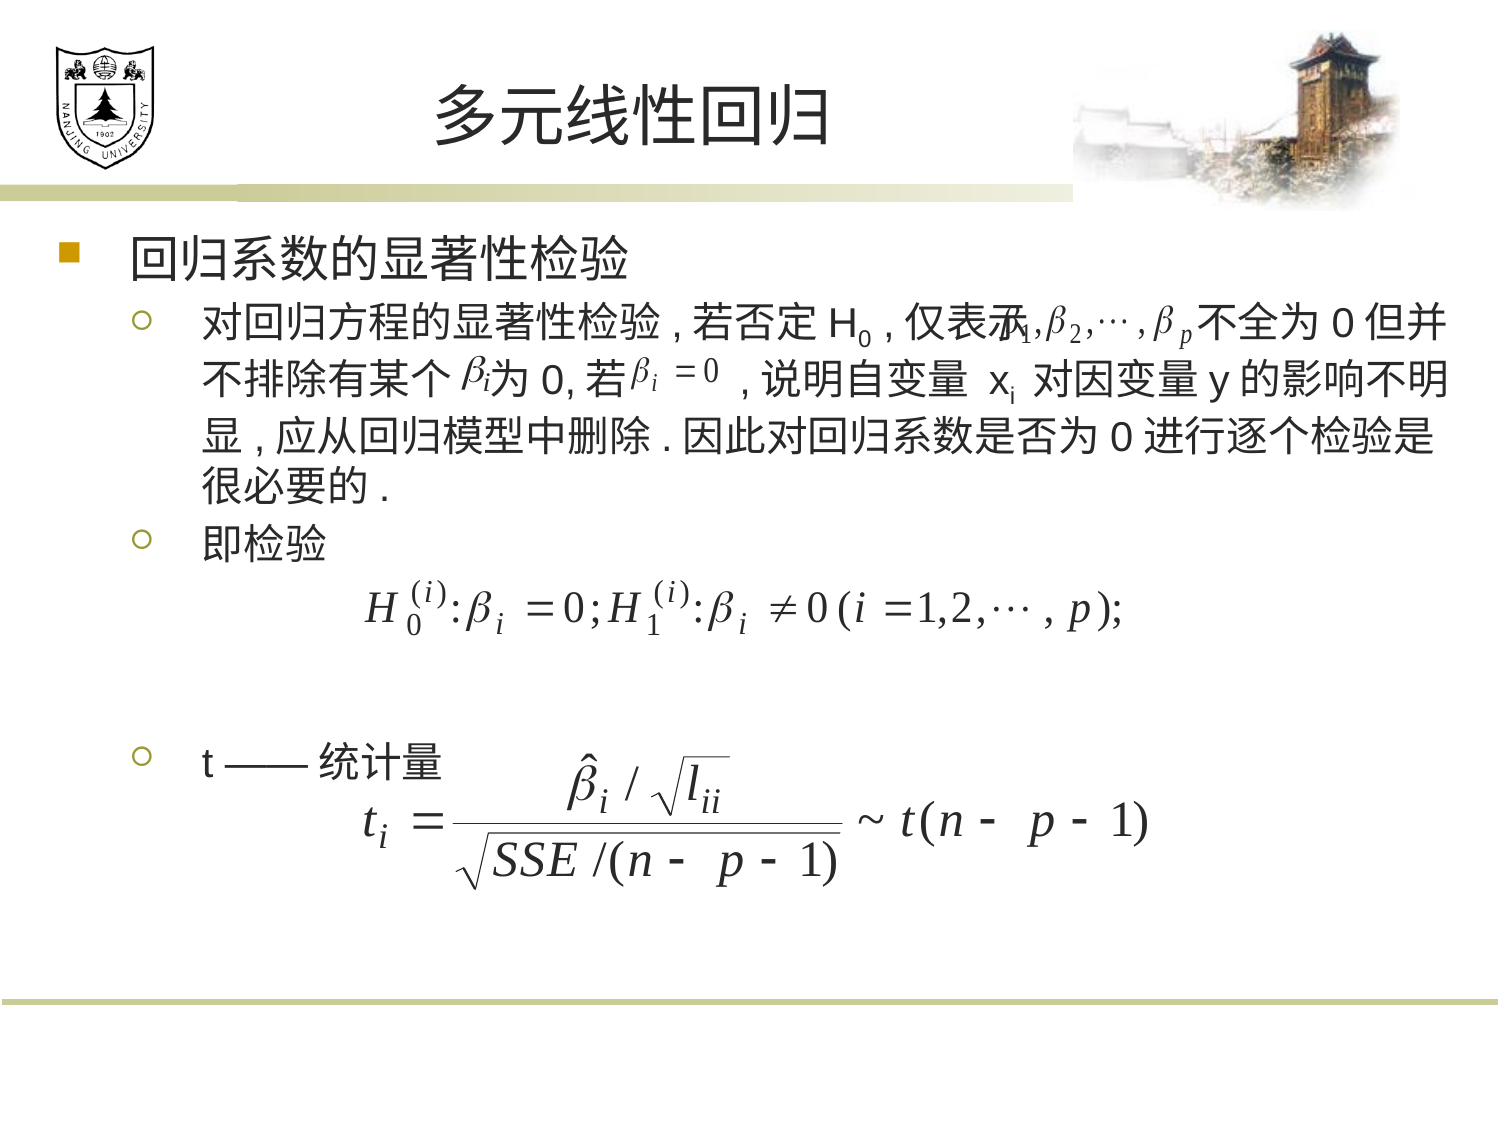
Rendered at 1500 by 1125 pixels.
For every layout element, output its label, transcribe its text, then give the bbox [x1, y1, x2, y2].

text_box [995, 298, 1197, 353]
picture [2, 999, 1498, 1005]
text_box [359, 748, 1152, 894]
title 多元线性回归 [171, 66, 1093, 161]
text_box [457, 348, 494, 396]
list 回归系数的显著性检验 对回归方程的显著性检验,若否定H0 ,仅表示 不全为0但并不排除有某个 为0,若 ,说明自变量 xi 对因变量y的影响不明显,应从回归模型中删除.因此对回归系数是否为0进行逐个检验是很必要的. 即检验 t ——统计量 [41, 220, 1471, 976]
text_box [627, 350, 723, 395]
picture [1073, 30, 1400, 211]
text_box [359, 573, 1129, 641]
picture [50, 42, 160, 173]
